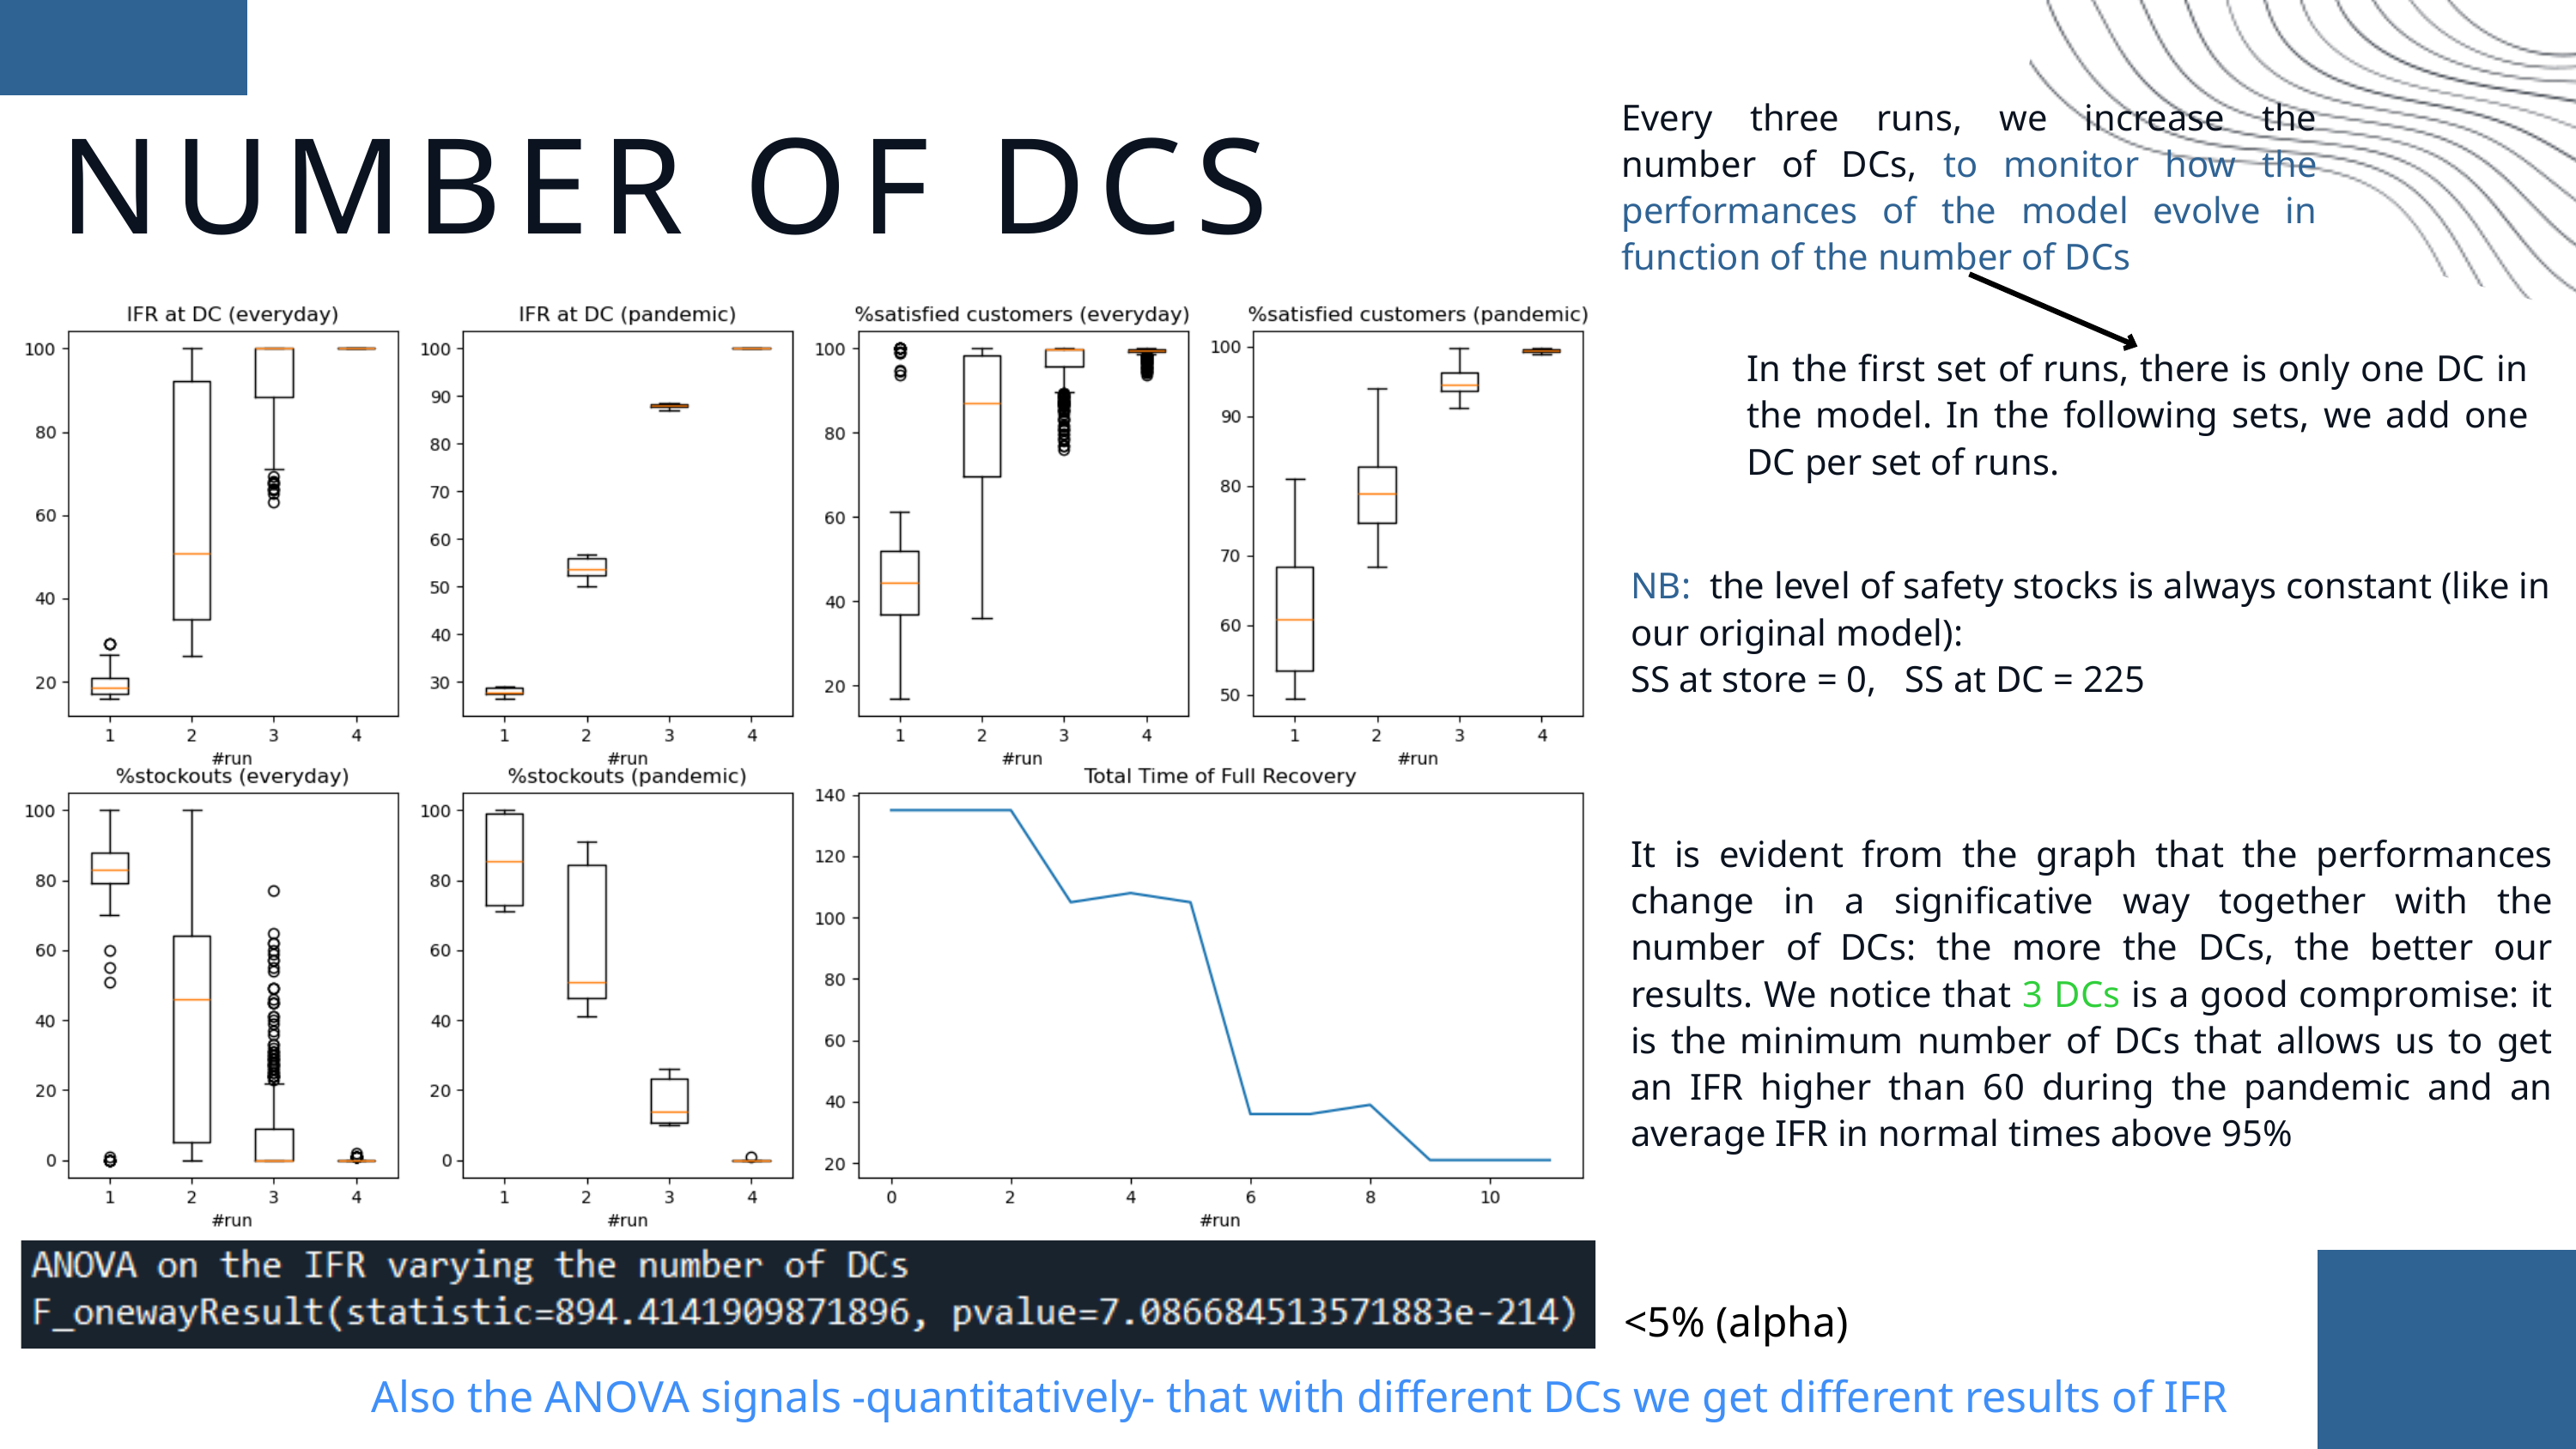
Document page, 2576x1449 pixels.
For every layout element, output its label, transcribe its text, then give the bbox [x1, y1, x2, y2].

text_box NB: the level of safety stocks is always constant (like in our original model): SS at store = 0, SS at DC = 225 [1631, 560, 2551, 751]
text_box NUMBER OF DCS [59, 77, 1404, 261]
text_box Every three runs, we increase the number of DCs, to monitor how the performances of the model evolve in function of the number of DCs [1621, 91, 2318, 277]
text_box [2317, 1250, 2576, 1449]
text_box In the first set of runs, there is only one DC in the model. In the following sets, we add one DC per set of runs. [1747, 342, 2529, 482]
text_box [1969, 274, 2138, 349]
text_box [2021, 0, 2576, 312]
text_box [21, 1240, 1596, 1349]
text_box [0, 0, 247, 96]
text_box <5% (alpha) [1621, 1292, 1852, 1346]
text_box [21, 294, 1596, 1233]
text_box Also the ANOVA signals -quantitatively- that with different DCs we get different results of IFR [193, 1365, 2312, 1422]
text_box It is evident from the graph that the performances change in a significative way together with the number of DCs: the more the DCs, the better our results. We notice that 3 DCs is a good compromise: it is the minimum number of DCs that allows us to get an IFR higher than 60 during the pandemic and an average IFR in normal times above 95% [1631, 828, 2554, 1154]
